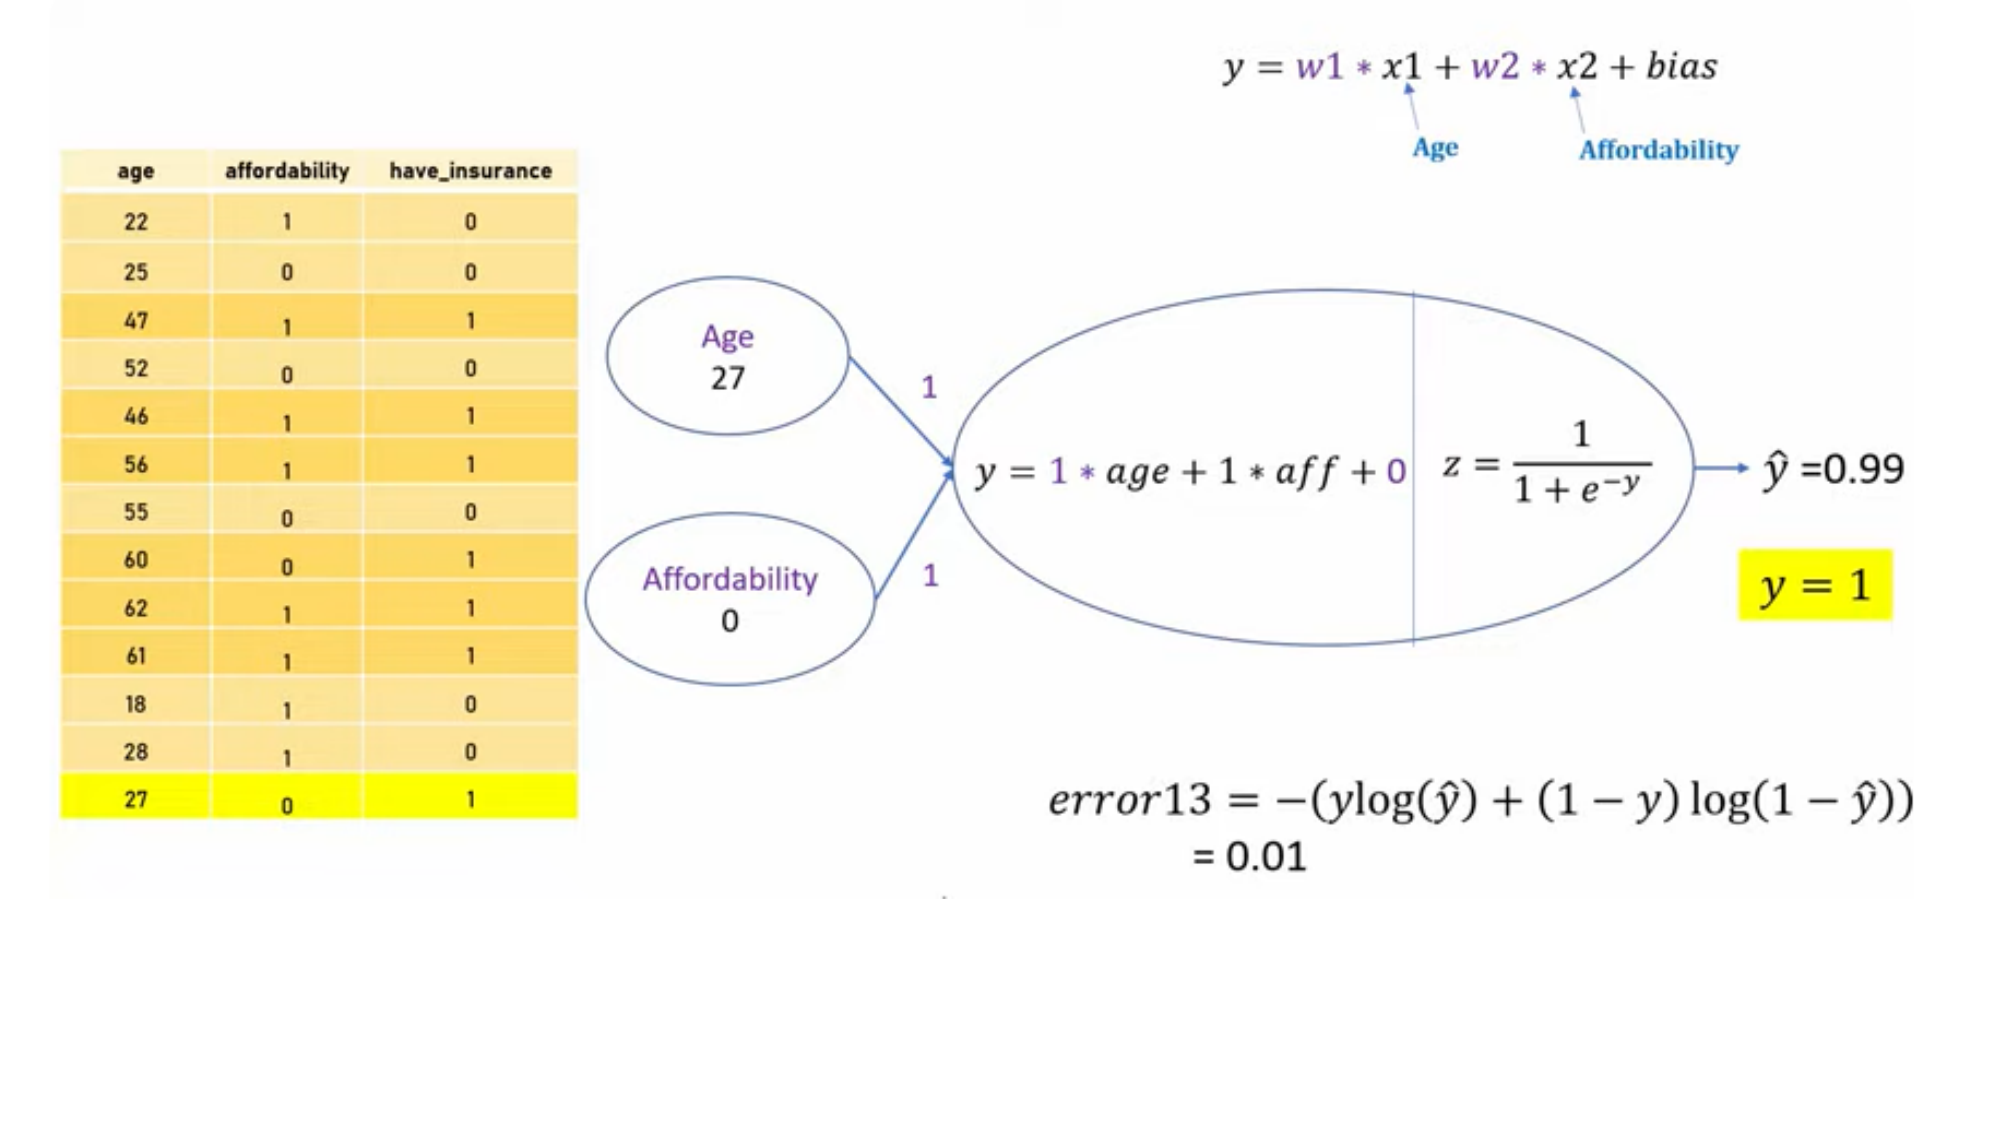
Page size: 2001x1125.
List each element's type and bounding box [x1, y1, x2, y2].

picture [35, 0, 1935, 899]
